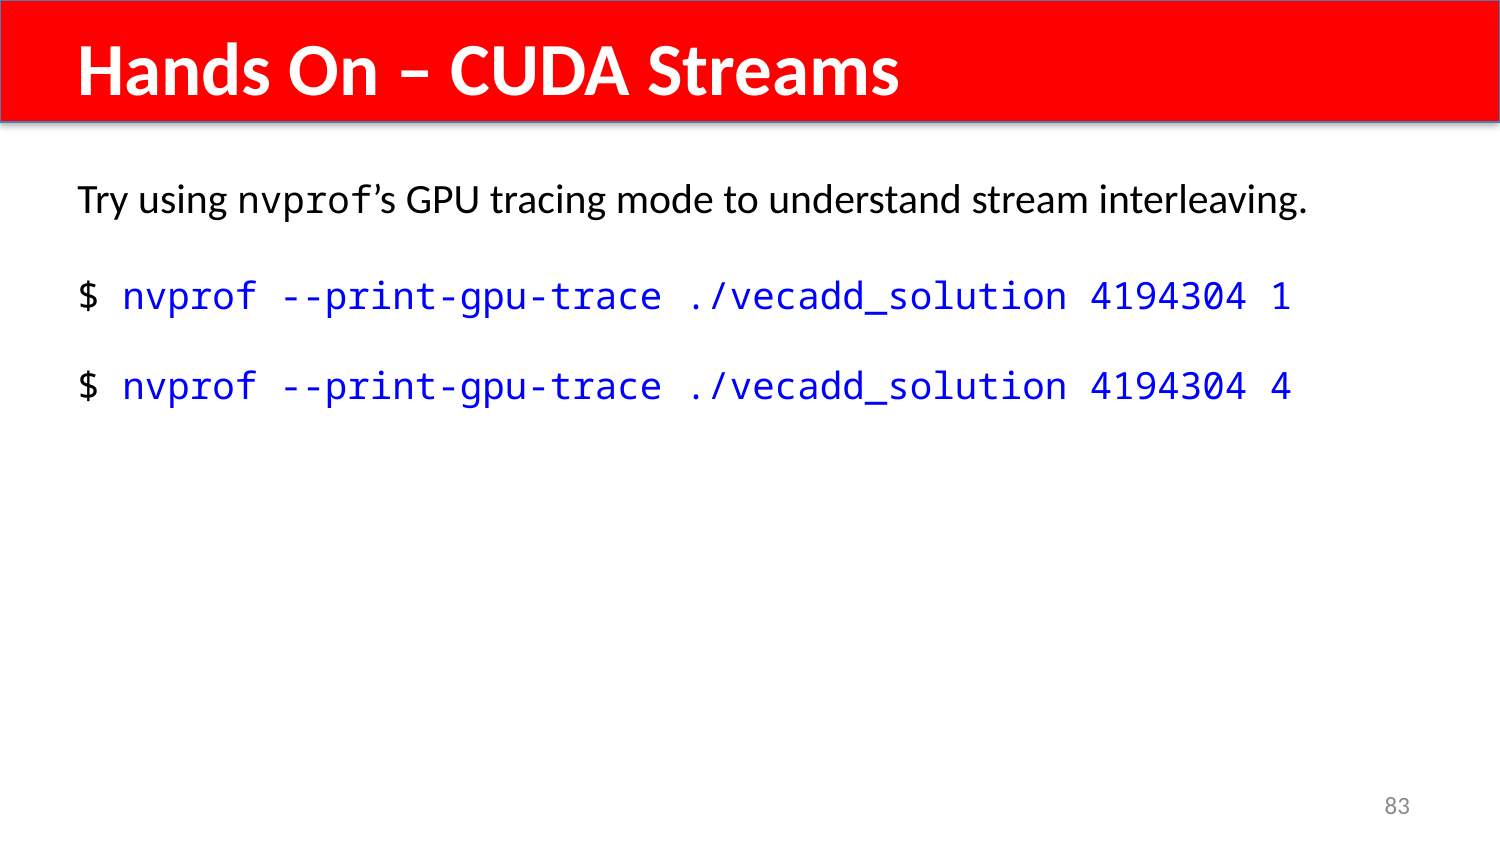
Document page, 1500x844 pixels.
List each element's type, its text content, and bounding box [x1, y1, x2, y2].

text_box [0, 0, 1500, 123]
slide_number 83 [1074, 782, 1425, 827]
text_box Try using nvprof’s GPU tracing mode to understand stream interleaving. $ nvprof --print-gpu-trace ./vecadd_solution 4194304 1 $ nvprof --print-gpu-trace ./vecadd_solution 4194304 4 [62, 164, 1463, 772]
text_box Hands On – CUDA Streams [62, 13, 1475, 119]
